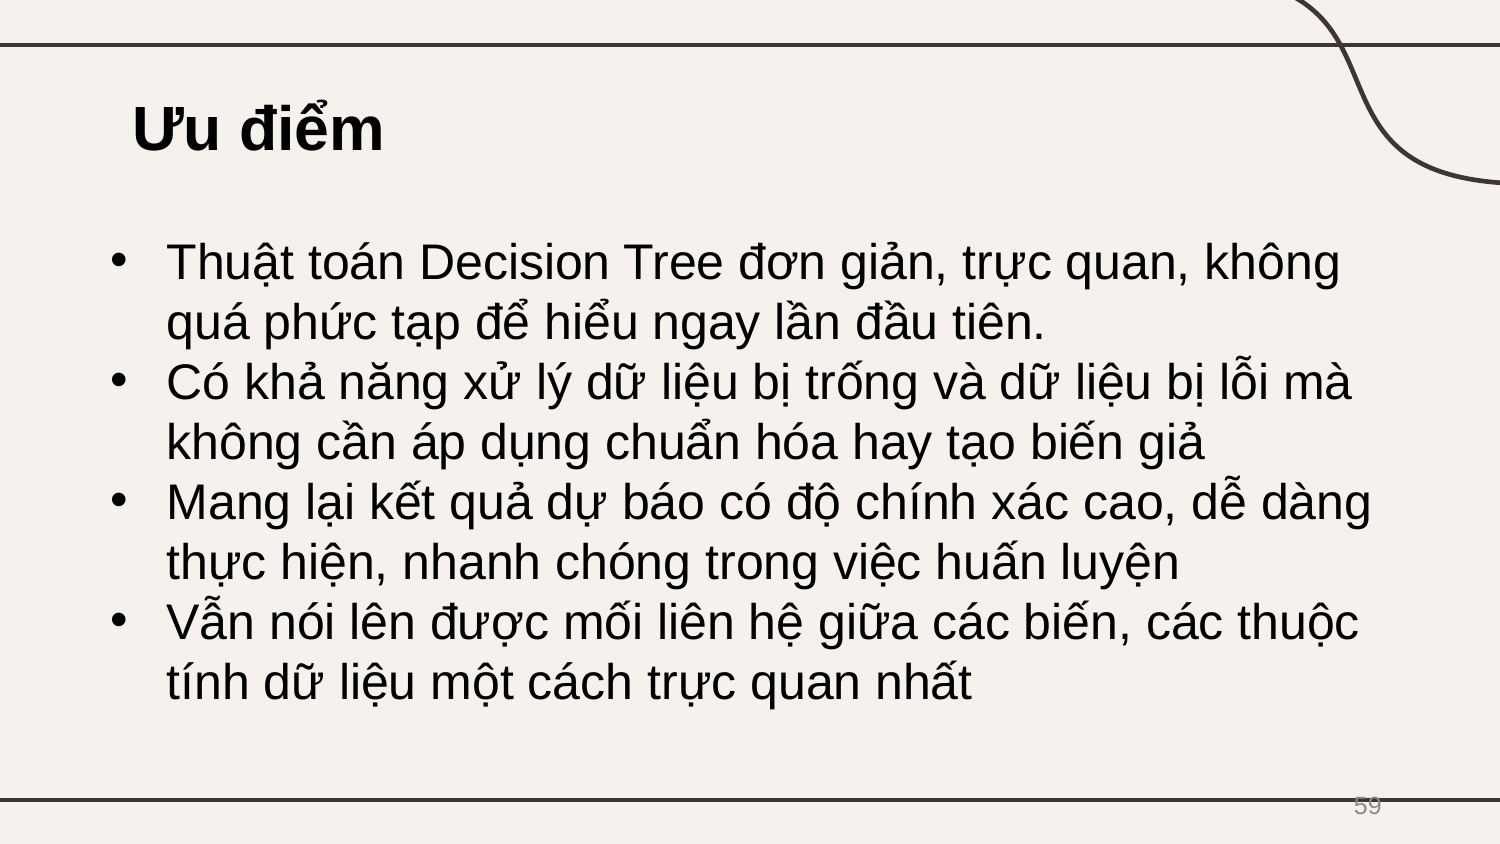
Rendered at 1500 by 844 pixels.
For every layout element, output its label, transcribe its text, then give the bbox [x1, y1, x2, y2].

title Ưu điểm [116, 72, 1383, 167]
slide_number 59 [1059, 782, 1397, 828]
text_box Thuật toán Decision Tree đơn giản, trực quan, không quá phức tạp để hiểu ngay lần đầu tiên. Có khả năng xử lý dữ liệu bị trống và dữ liệu bị lỗi mà không cần áp dụng chuẩn hóa hay tạo biến giả Mang lại kết quả dự báo có độ chính xác cao, dễ dàng thực hiện, nhanh chóng trong việc huấn luyện Vẫn nói lên được mối liên hệ giữa các biến, các thuộc tính dữ liệu một cách trực quan nhất [95, 222, 1452, 717]
